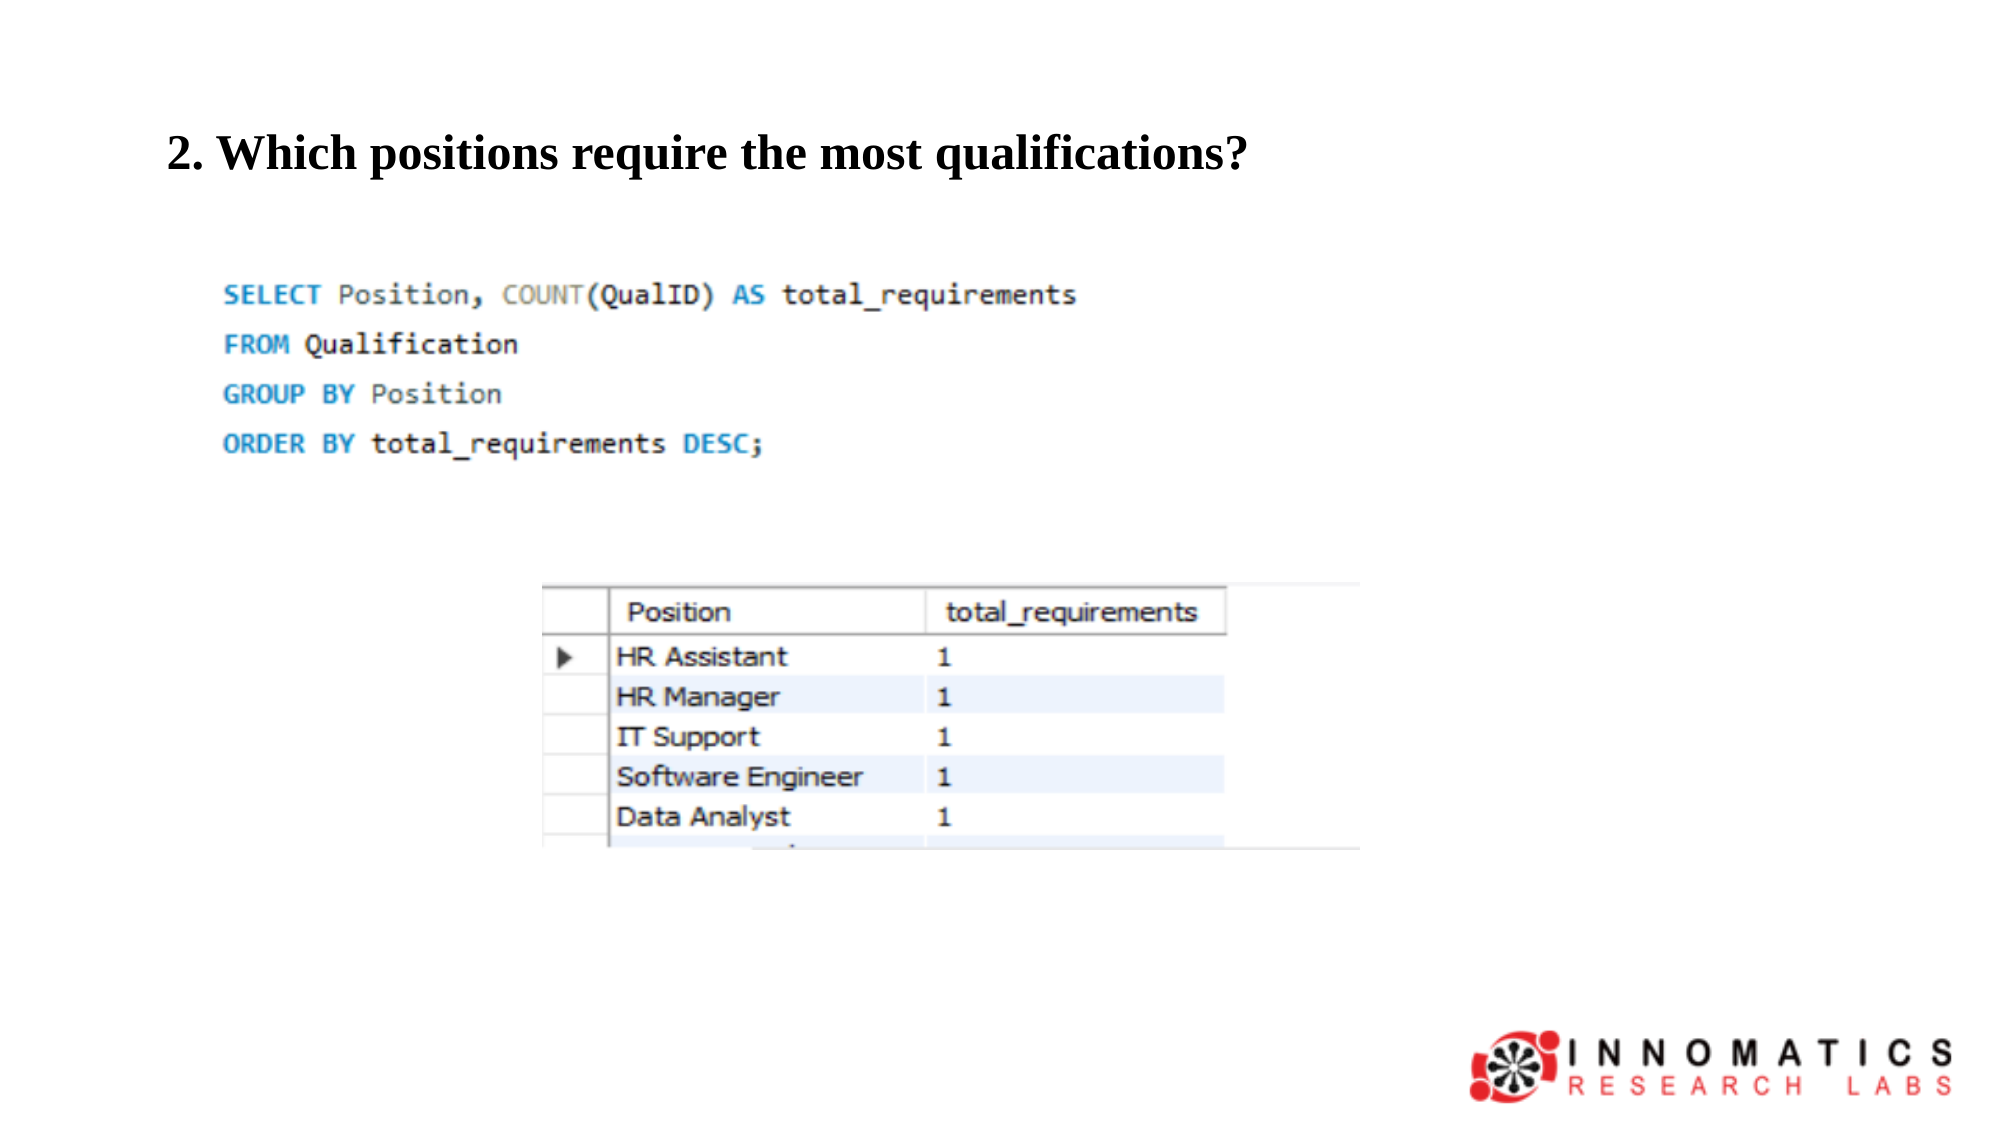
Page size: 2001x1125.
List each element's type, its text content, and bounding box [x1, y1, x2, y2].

picture [197, 274, 1163, 493]
picture [1445, 1014, 1975, 1125]
text_box 2. Which positions require the most qualifications? [151, 111, 1876, 187]
picture [541, 582, 1360, 851]
